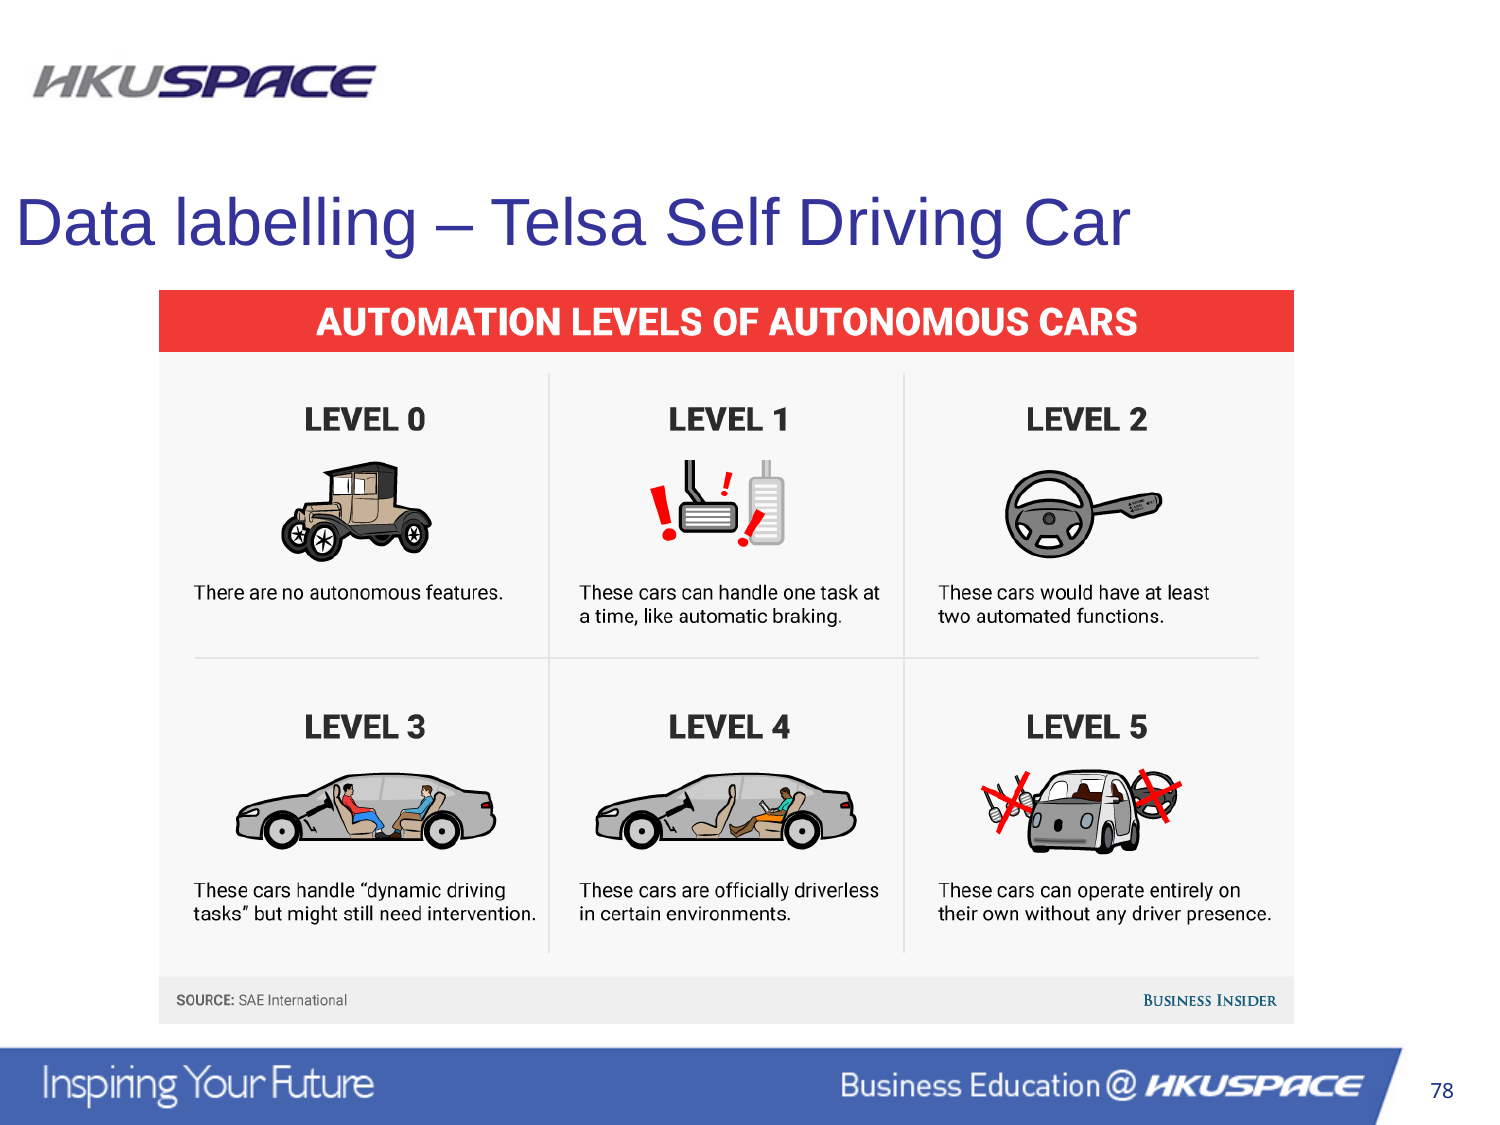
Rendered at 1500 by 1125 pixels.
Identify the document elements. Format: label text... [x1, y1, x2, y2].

slide_number 78 [1415, 1070, 1499, 1125]
title Data labelling – Telsa Self Driving Car [0, 101, 1325, 266]
picture [0, 0, 1500, 1125]
text_box [64, 278, 1483, 533]
